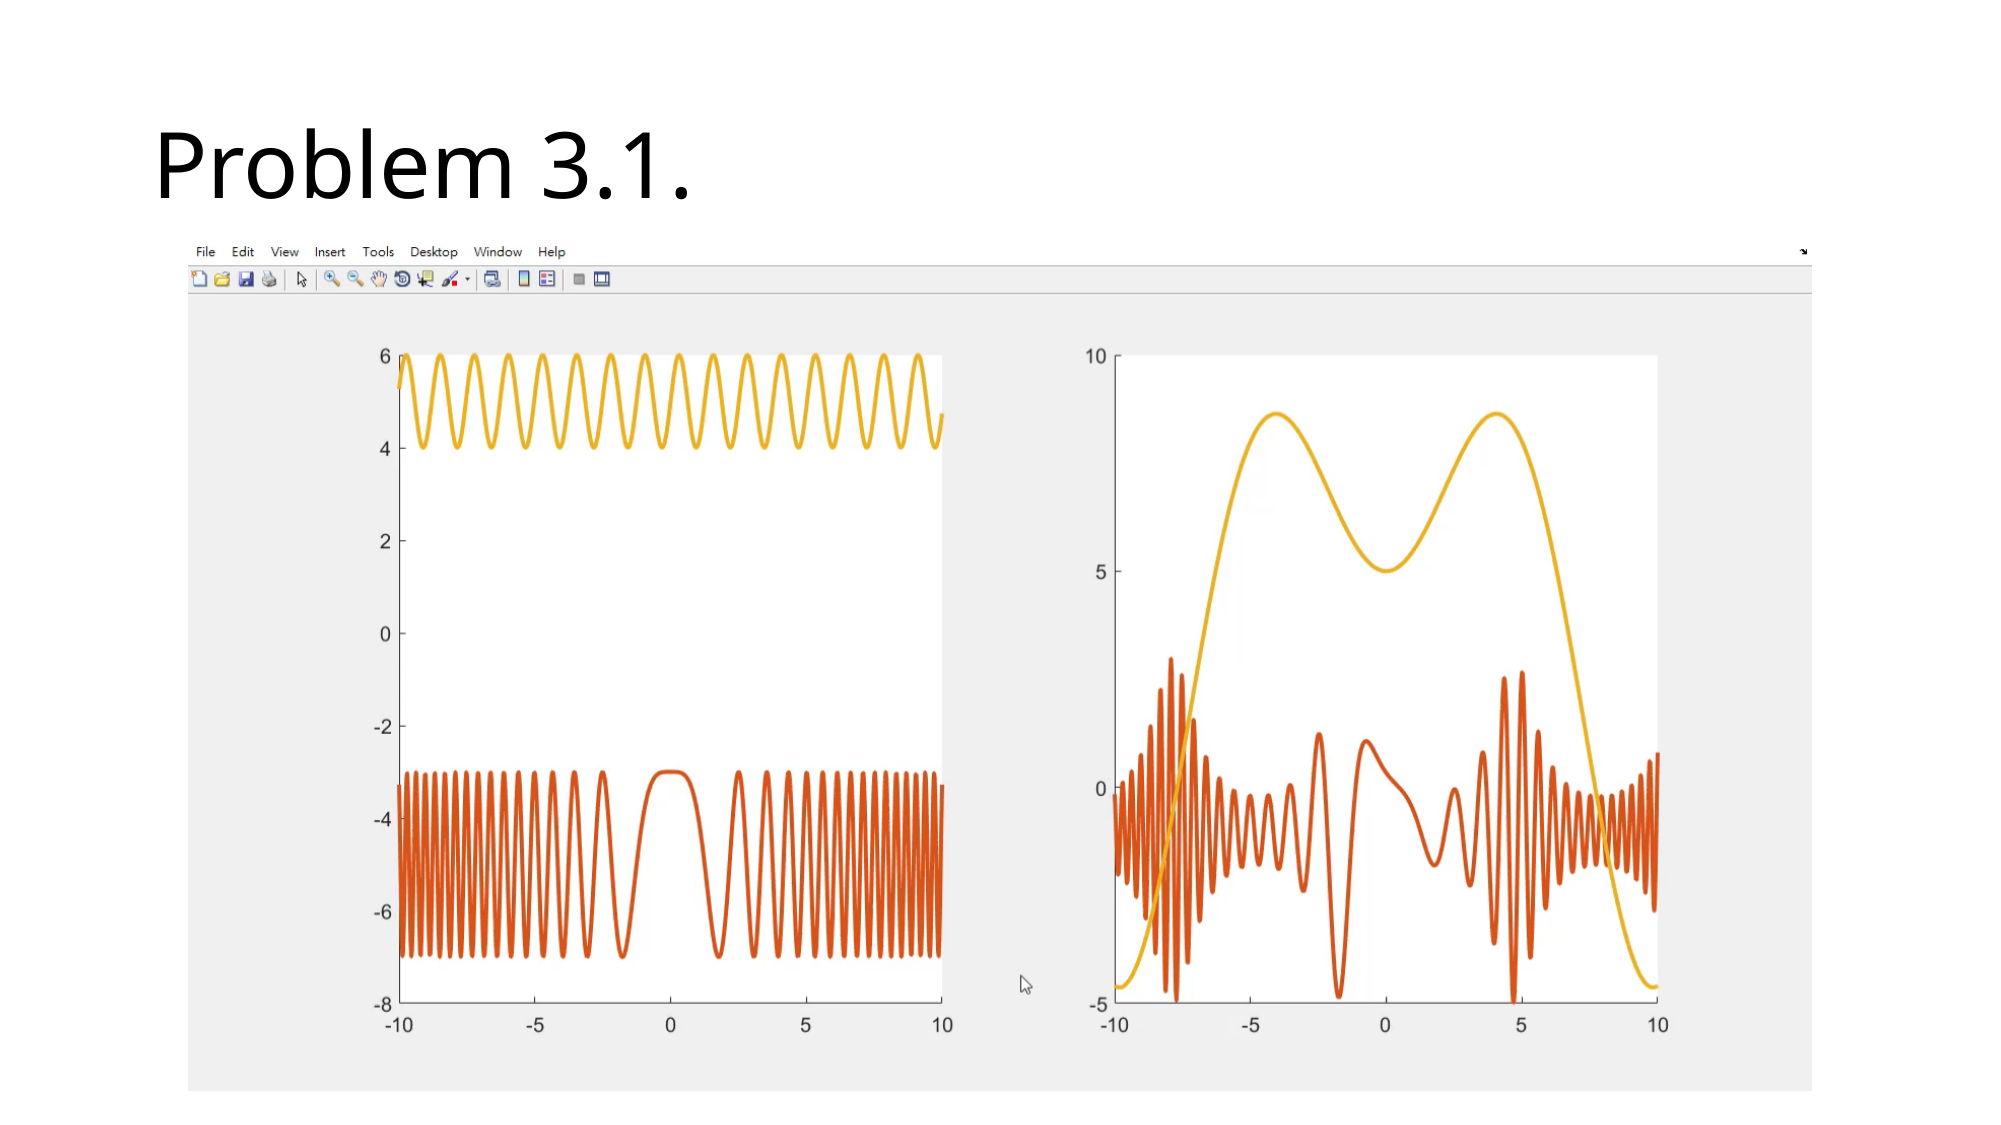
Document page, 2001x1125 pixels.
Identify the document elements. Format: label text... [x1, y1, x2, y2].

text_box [187, 238, 1813, 1092]
title Problem 3.1. [137, 59, 1863, 278]
